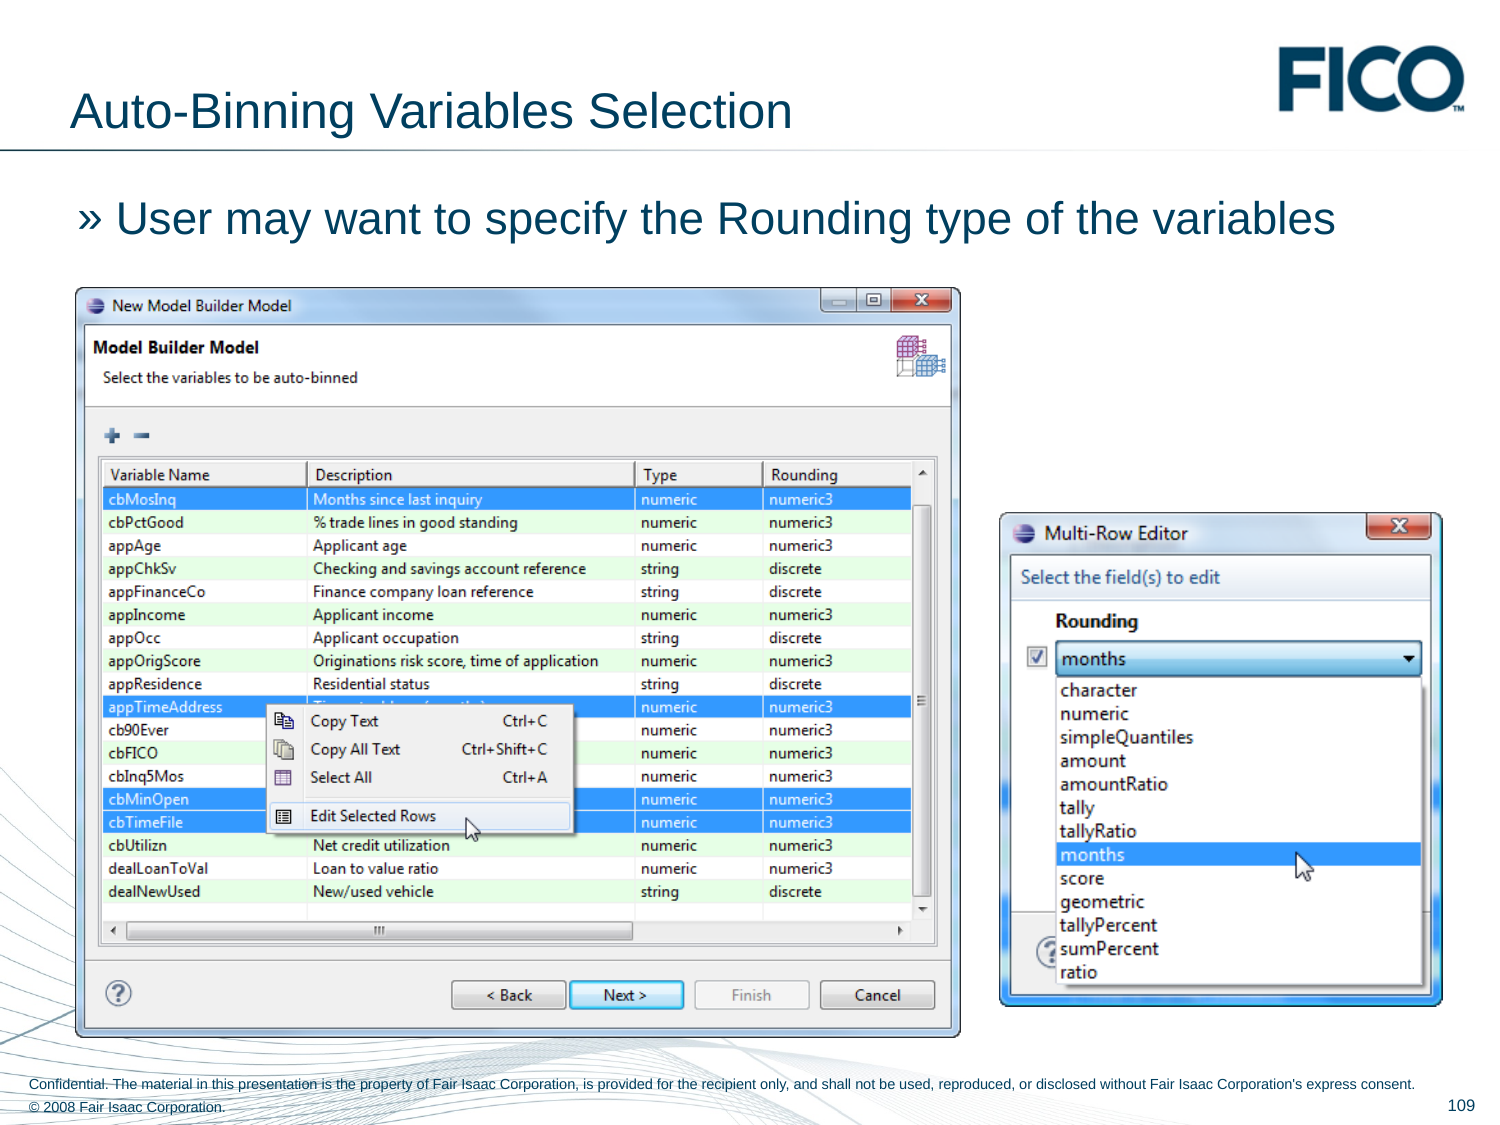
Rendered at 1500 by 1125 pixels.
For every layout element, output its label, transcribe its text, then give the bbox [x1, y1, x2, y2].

picture [0, 0, 1500, 1125]
list User may want to specify the Rounding type of the variables [62, 187, 1463, 253]
title Auto-Binning Variables Selection [62, 0, 1463, 139]
